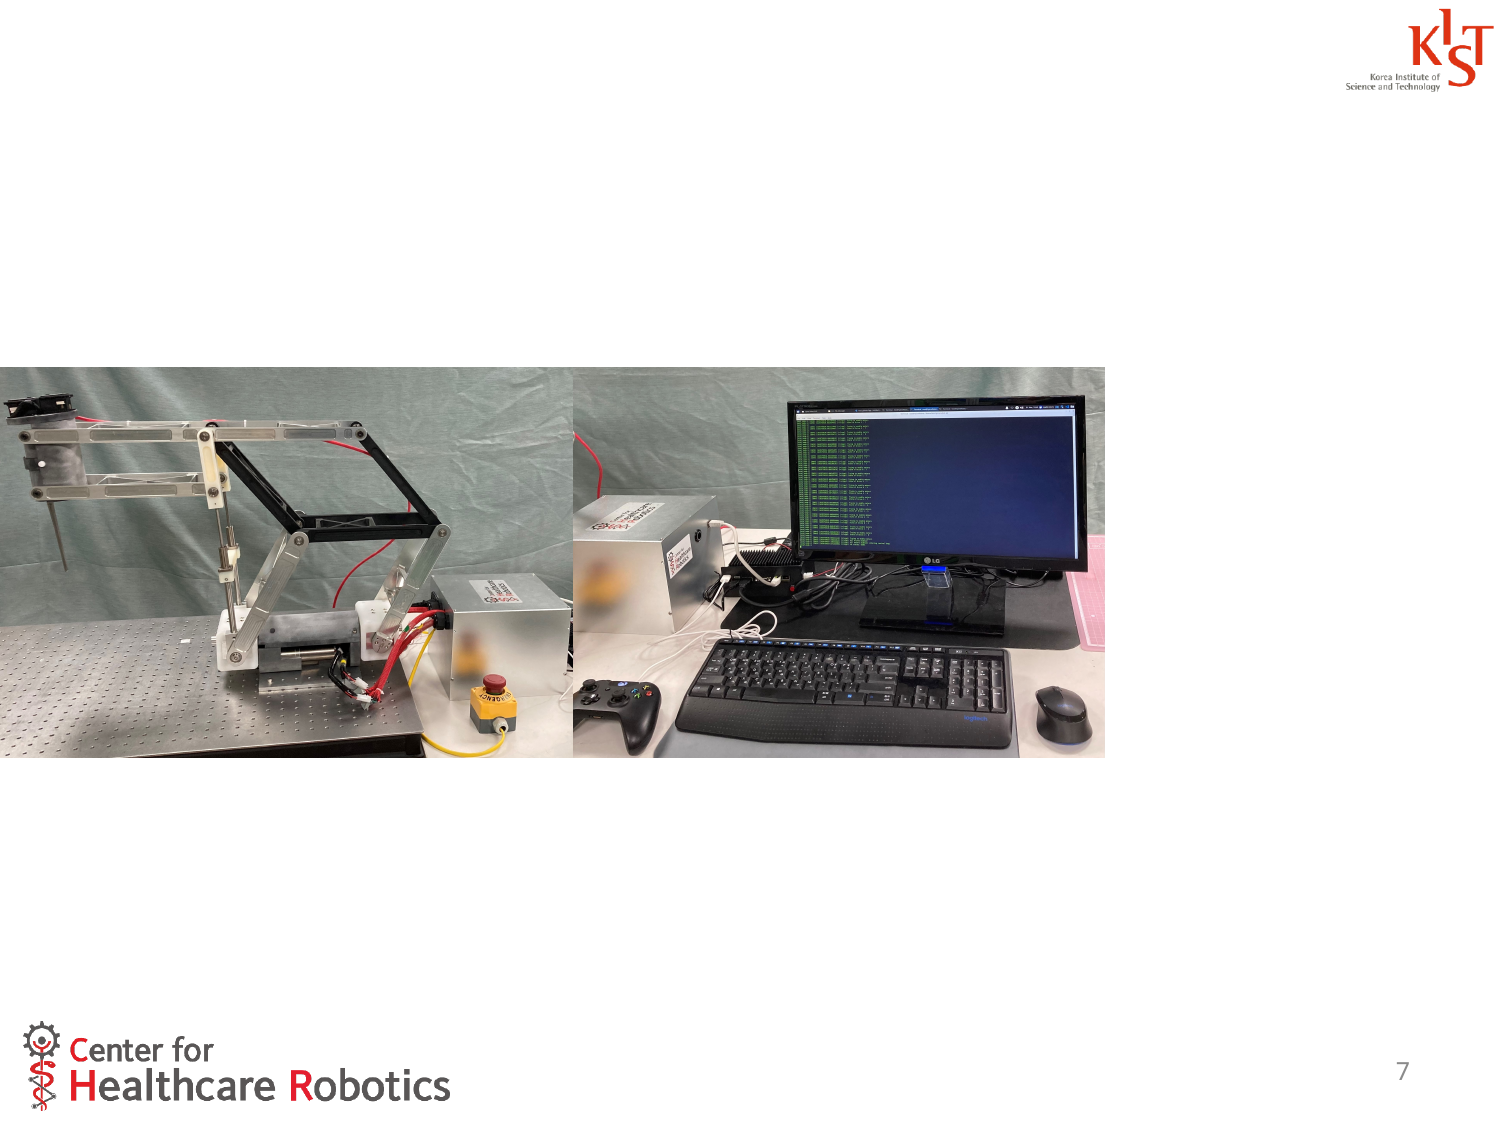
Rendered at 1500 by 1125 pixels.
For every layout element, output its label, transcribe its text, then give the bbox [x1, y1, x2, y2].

slide_number 7 [1074, 1042, 1425, 1103]
picture [23, 1021, 450, 1111]
picture [0, 367, 573, 758]
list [573, 367, 1105, 758]
picture [1342, 5, 1495, 94]
